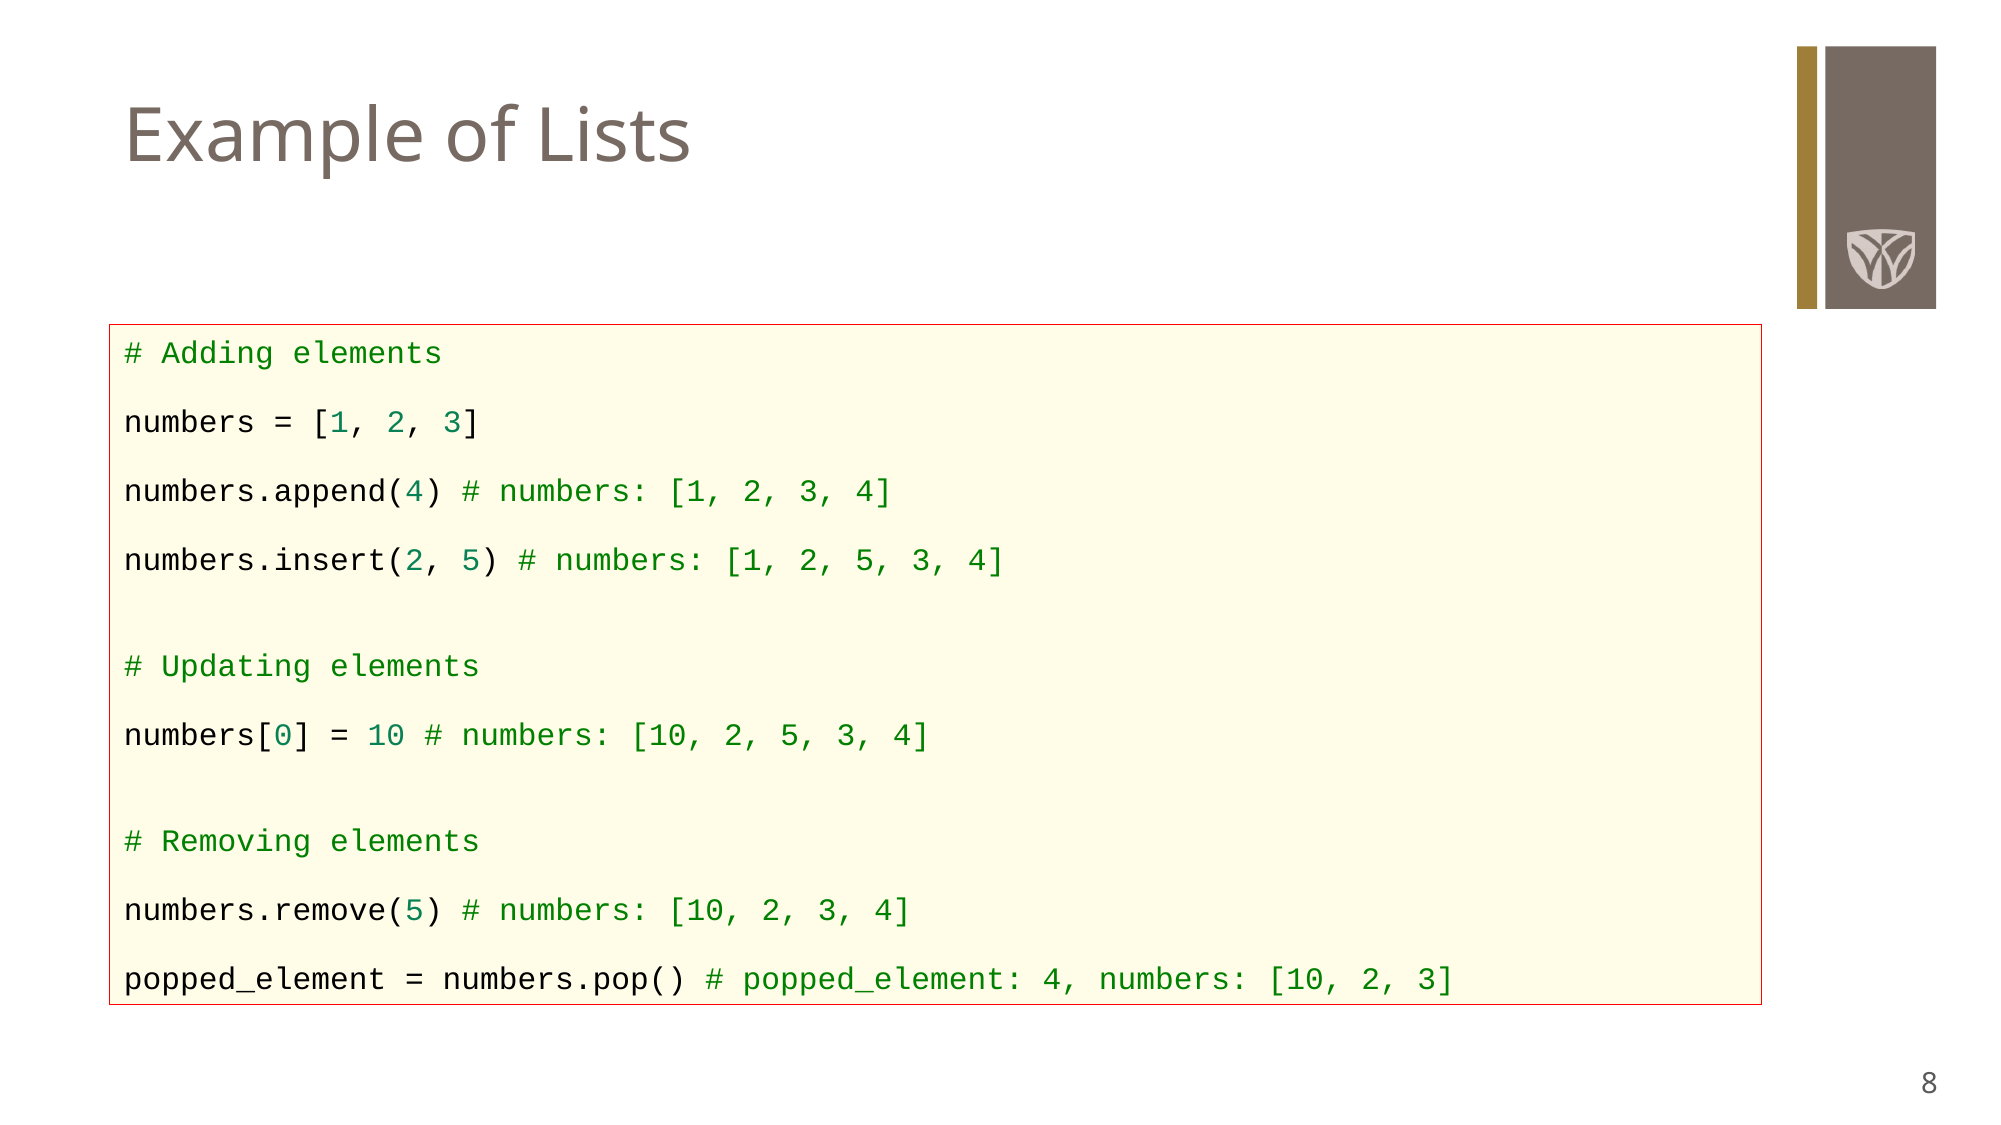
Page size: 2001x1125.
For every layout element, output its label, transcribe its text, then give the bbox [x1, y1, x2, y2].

list # Adding elements numbers = [1, 2, 3] numbers.append(4) # numbers: [1, 2, 3, 4] numbers.insert(2, 5) # numbers: [1, 2, 5, 3, 4] # Updating elements numbers[0] = 10 # numbers: [10, 2, 5, 3, 4] # Removing elements numbers.remove(5) # numbers: [10, 2, 3, 4] popped_element = numbers.pop() # popped_element: 4, numbers: [10, 2, 3] [109, 324, 1762, 1005]
slide_number 8 [1831, 1054, 1953, 1115]
title Example of Lists [109, 79, 1762, 263]
